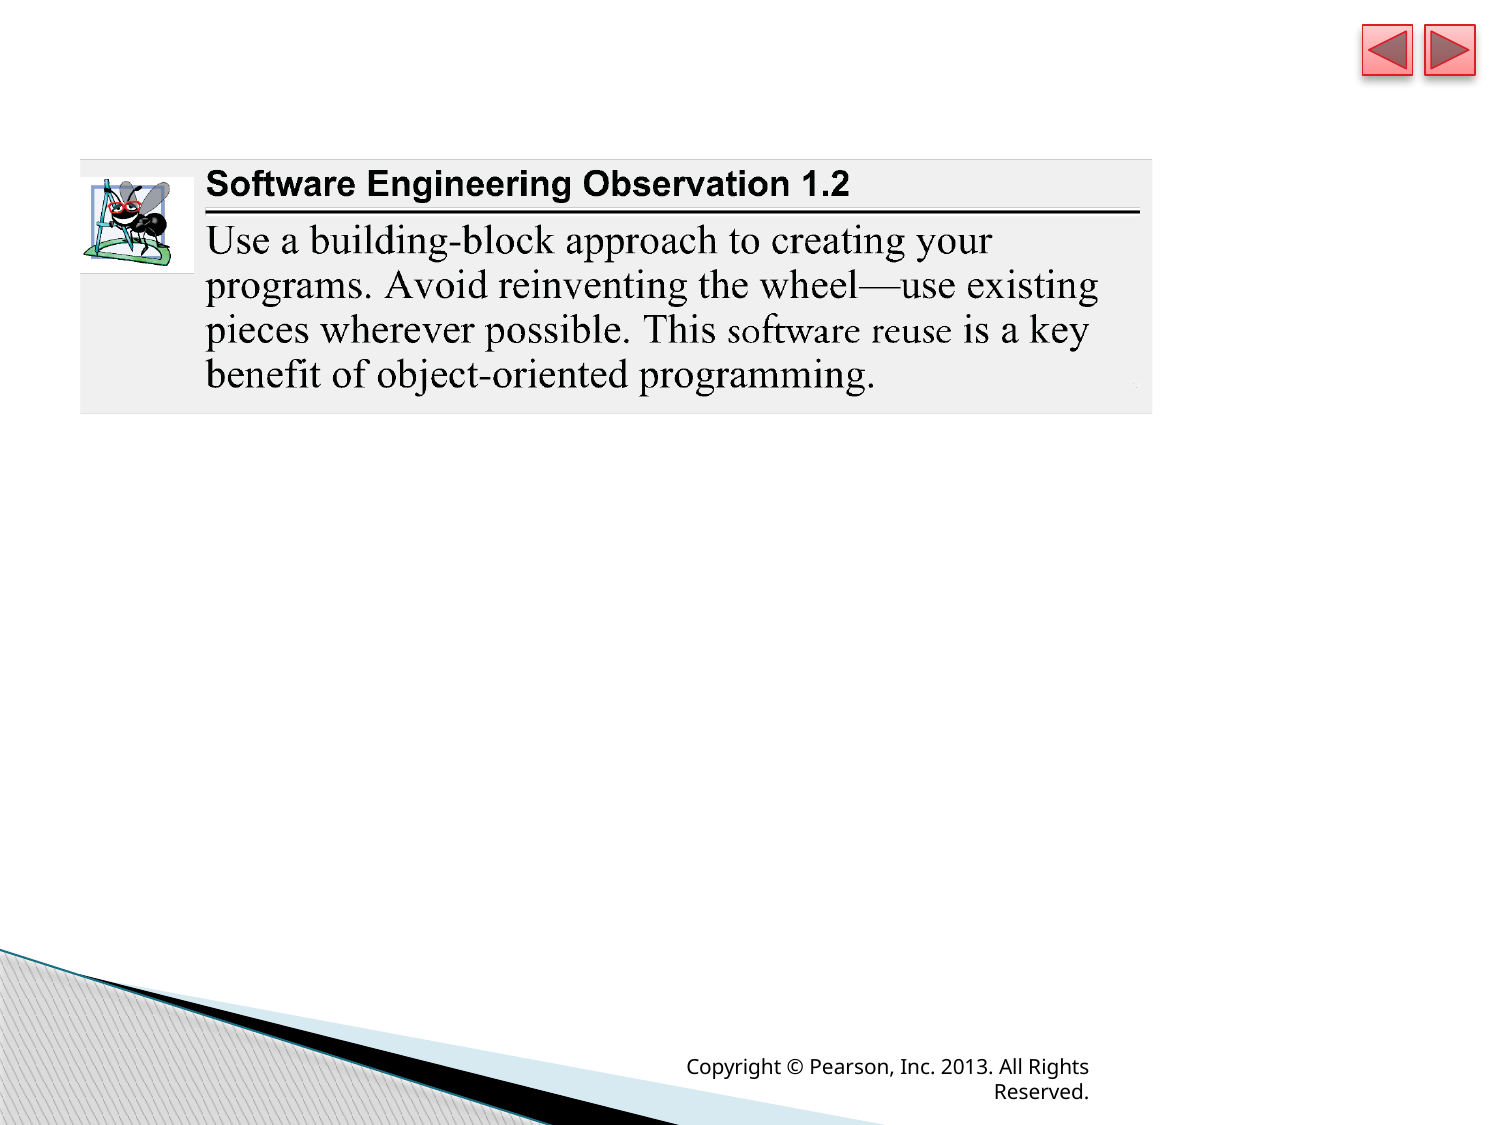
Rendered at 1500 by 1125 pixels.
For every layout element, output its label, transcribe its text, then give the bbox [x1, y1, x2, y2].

footer Copyright © Pearson, Inc. 2013. All Rights Reserved. [650, 1051, 1105, 1112]
picture [0, 106, 1500, 1018]
